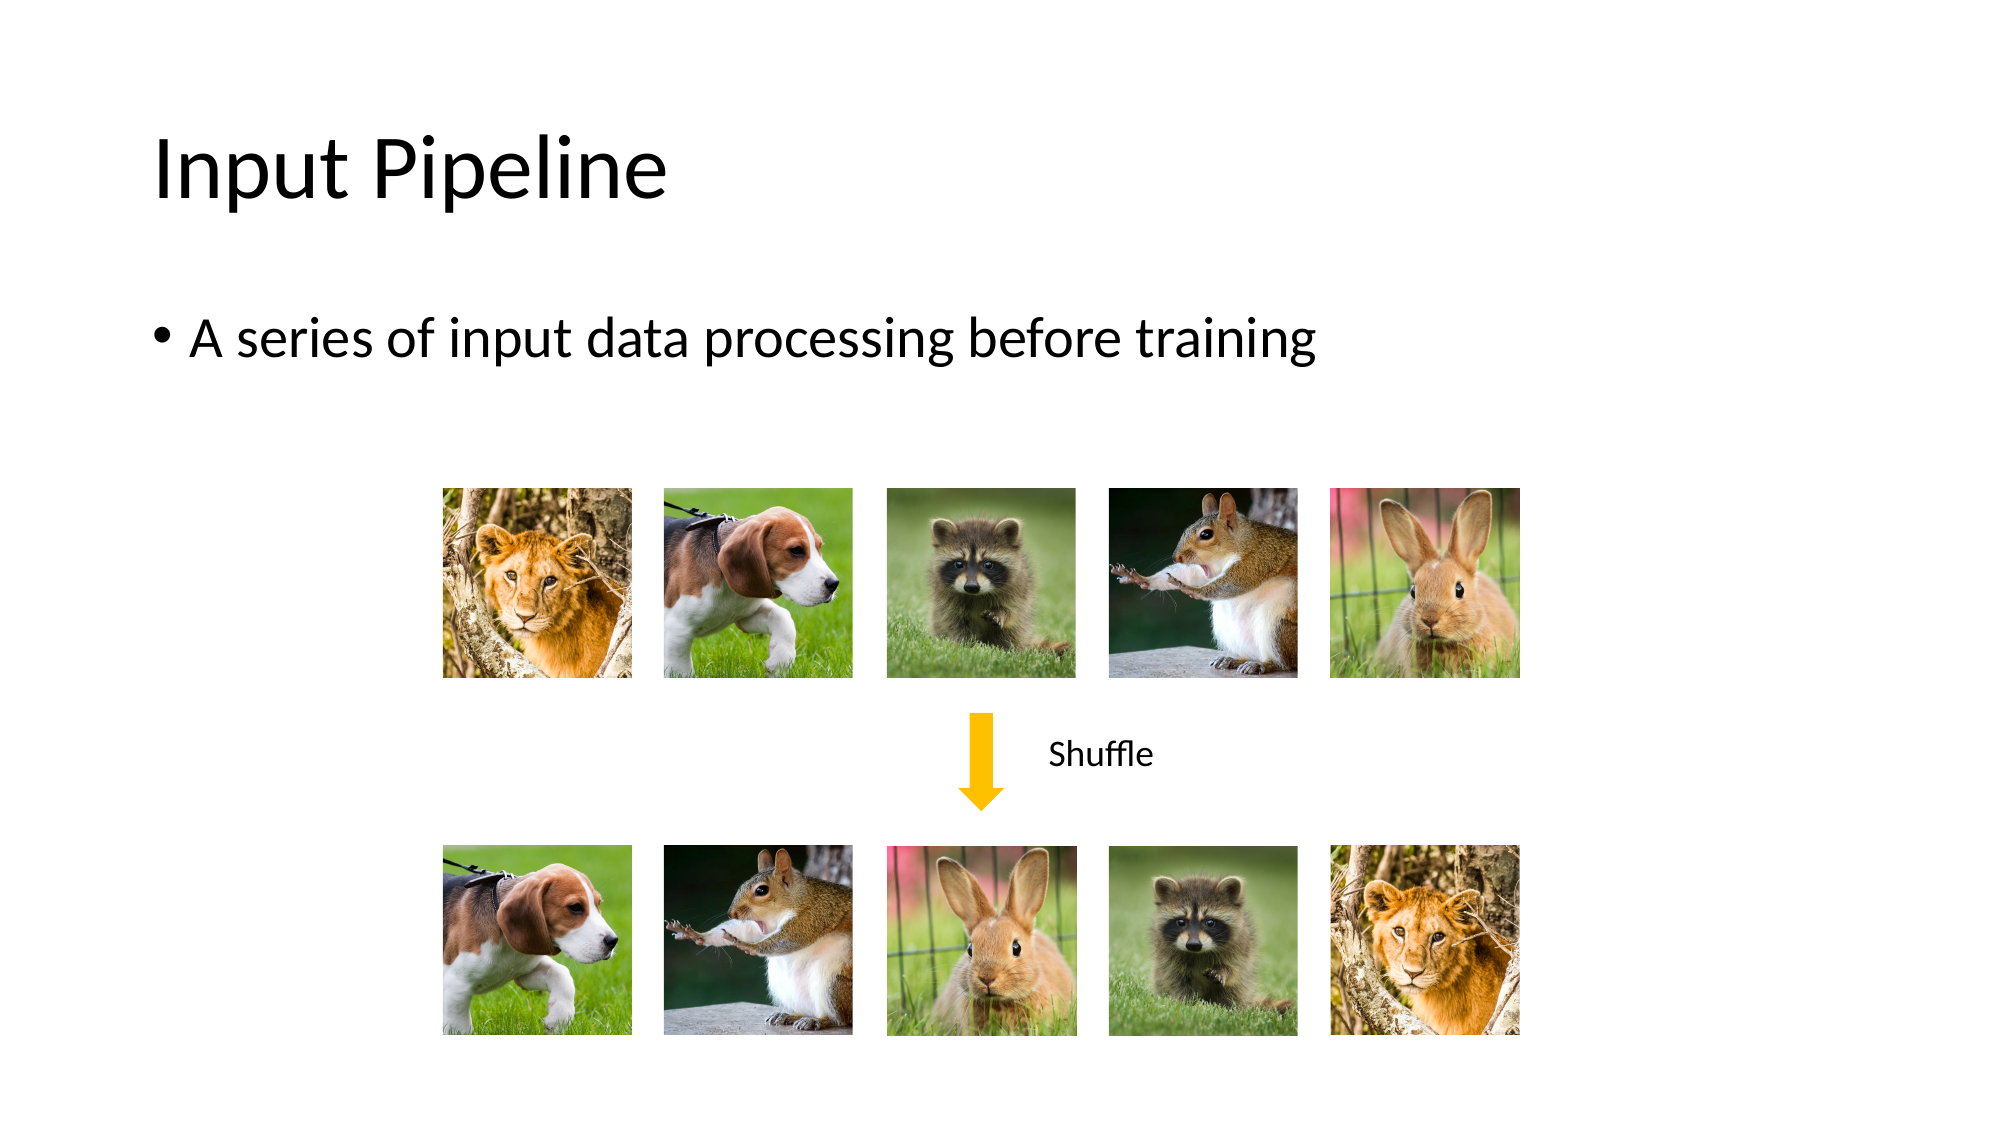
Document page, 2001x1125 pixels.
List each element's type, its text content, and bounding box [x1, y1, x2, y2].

list A series of input data processing before training [137, 299, 1863, 1014]
text_box [957, 712, 1005, 812]
picture [1330, 844, 1520, 1035]
picture [887, 846, 1077, 1036]
picture [442, 845, 632, 1035]
picture [1330, 488, 1520, 678]
picture [663, 488, 853, 678]
picture [1108, 488, 1298, 679]
text_box Shuffle [1033, 721, 1172, 782]
picture [1108, 846, 1298, 1036]
picture [663, 844, 853, 1035]
picture [886, 488, 1076, 679]
title Input Pipeline [137, 59, 1863, 278]
picture [442, 488, 632, 679]
